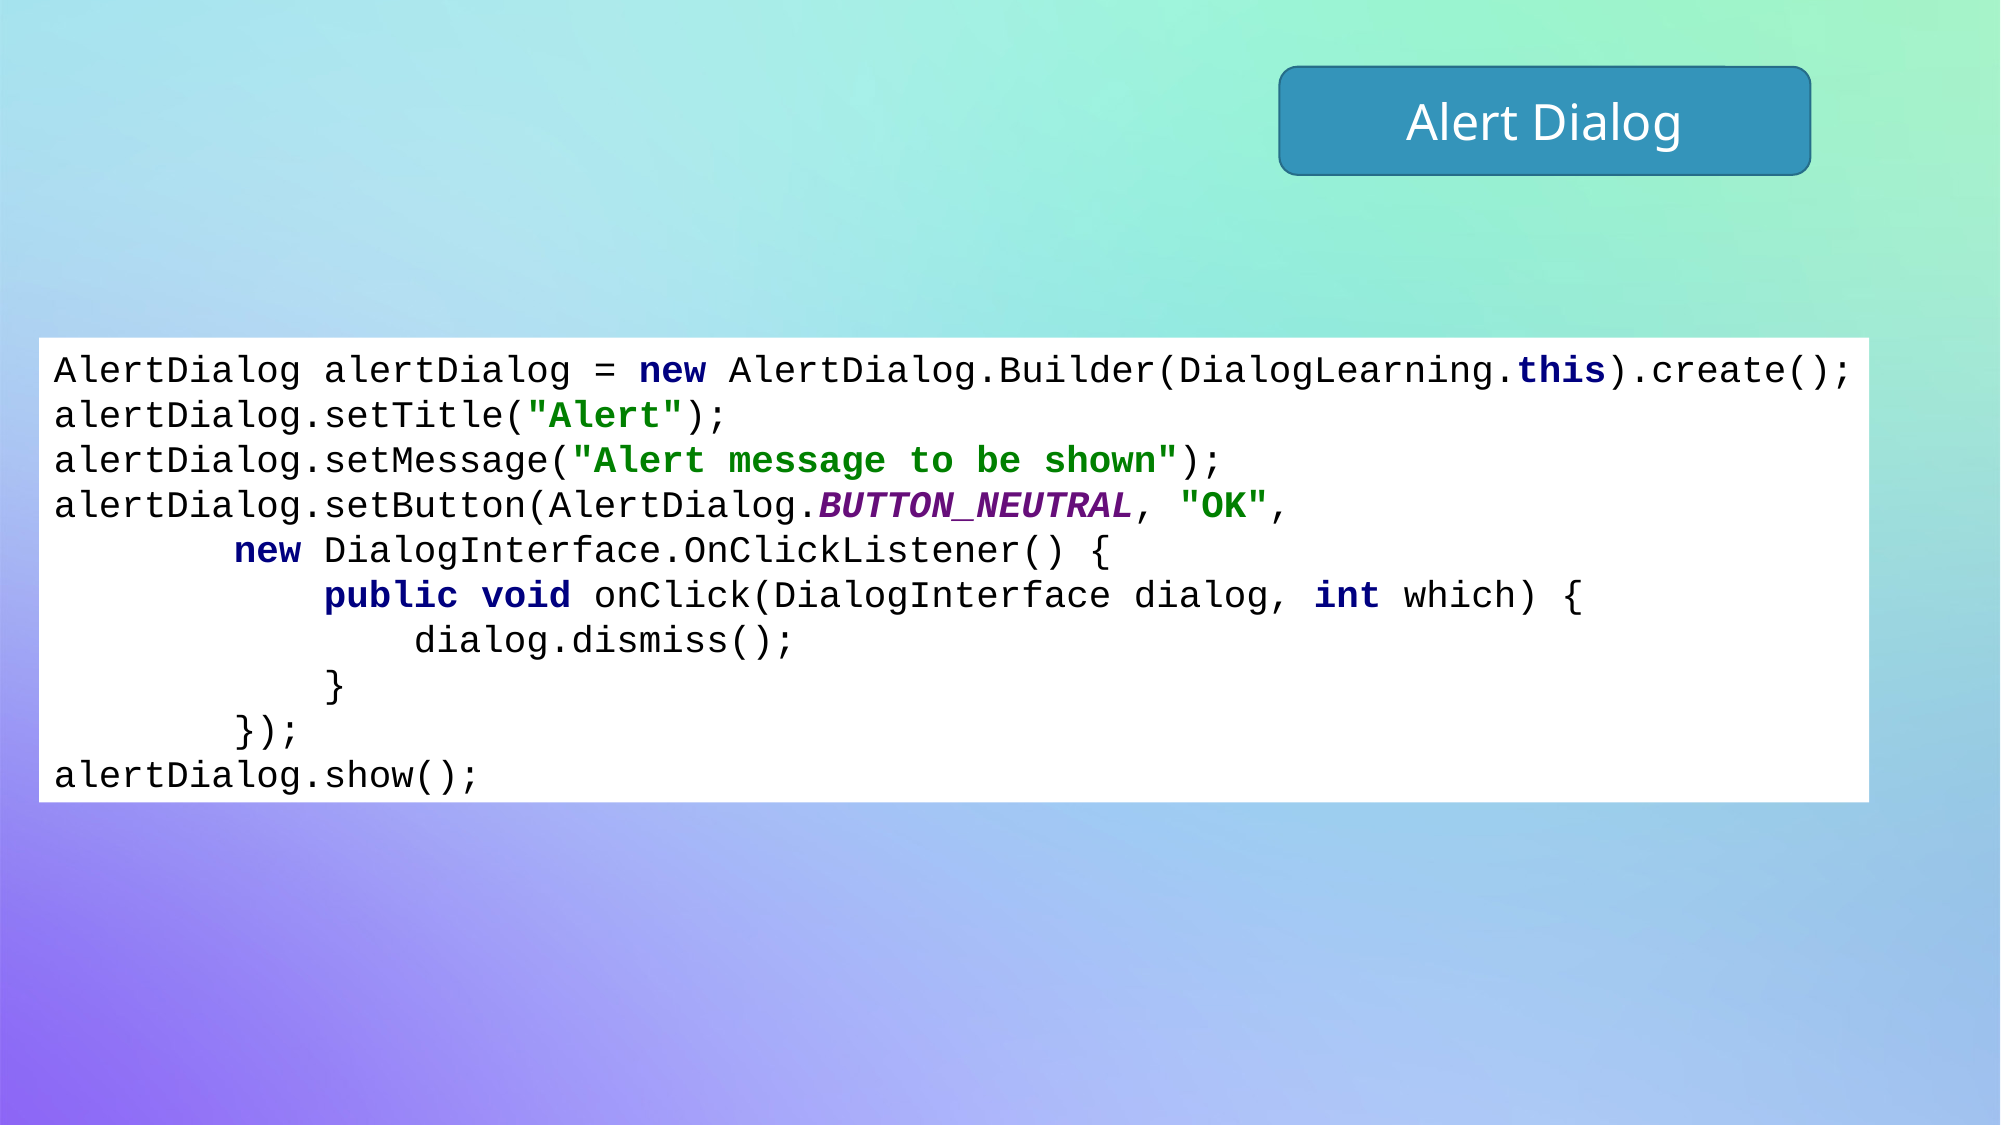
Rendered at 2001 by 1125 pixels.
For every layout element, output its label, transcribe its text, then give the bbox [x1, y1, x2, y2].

text_box Alert Dialog [1278, 65, 1812, 176]
text_box AlertDialog alertDialog = new AlertDialog.Builder(DialogLearning.this).create(); alertDialog.setTitle("Alert"); alertDialog.setMessage("Alert message to be shown"); alertDialog.setButton(AlertDialog.BUTTON_NEUTRAL, "OK", new DialogInterface.OnClickListener() { public void onClick(DialogInterface dialog, int which) { dialog.dismiss(); } }); alertDialog.show(); [39, 337, 1870, 803]
picture [0, 0, 2001, 1125]
